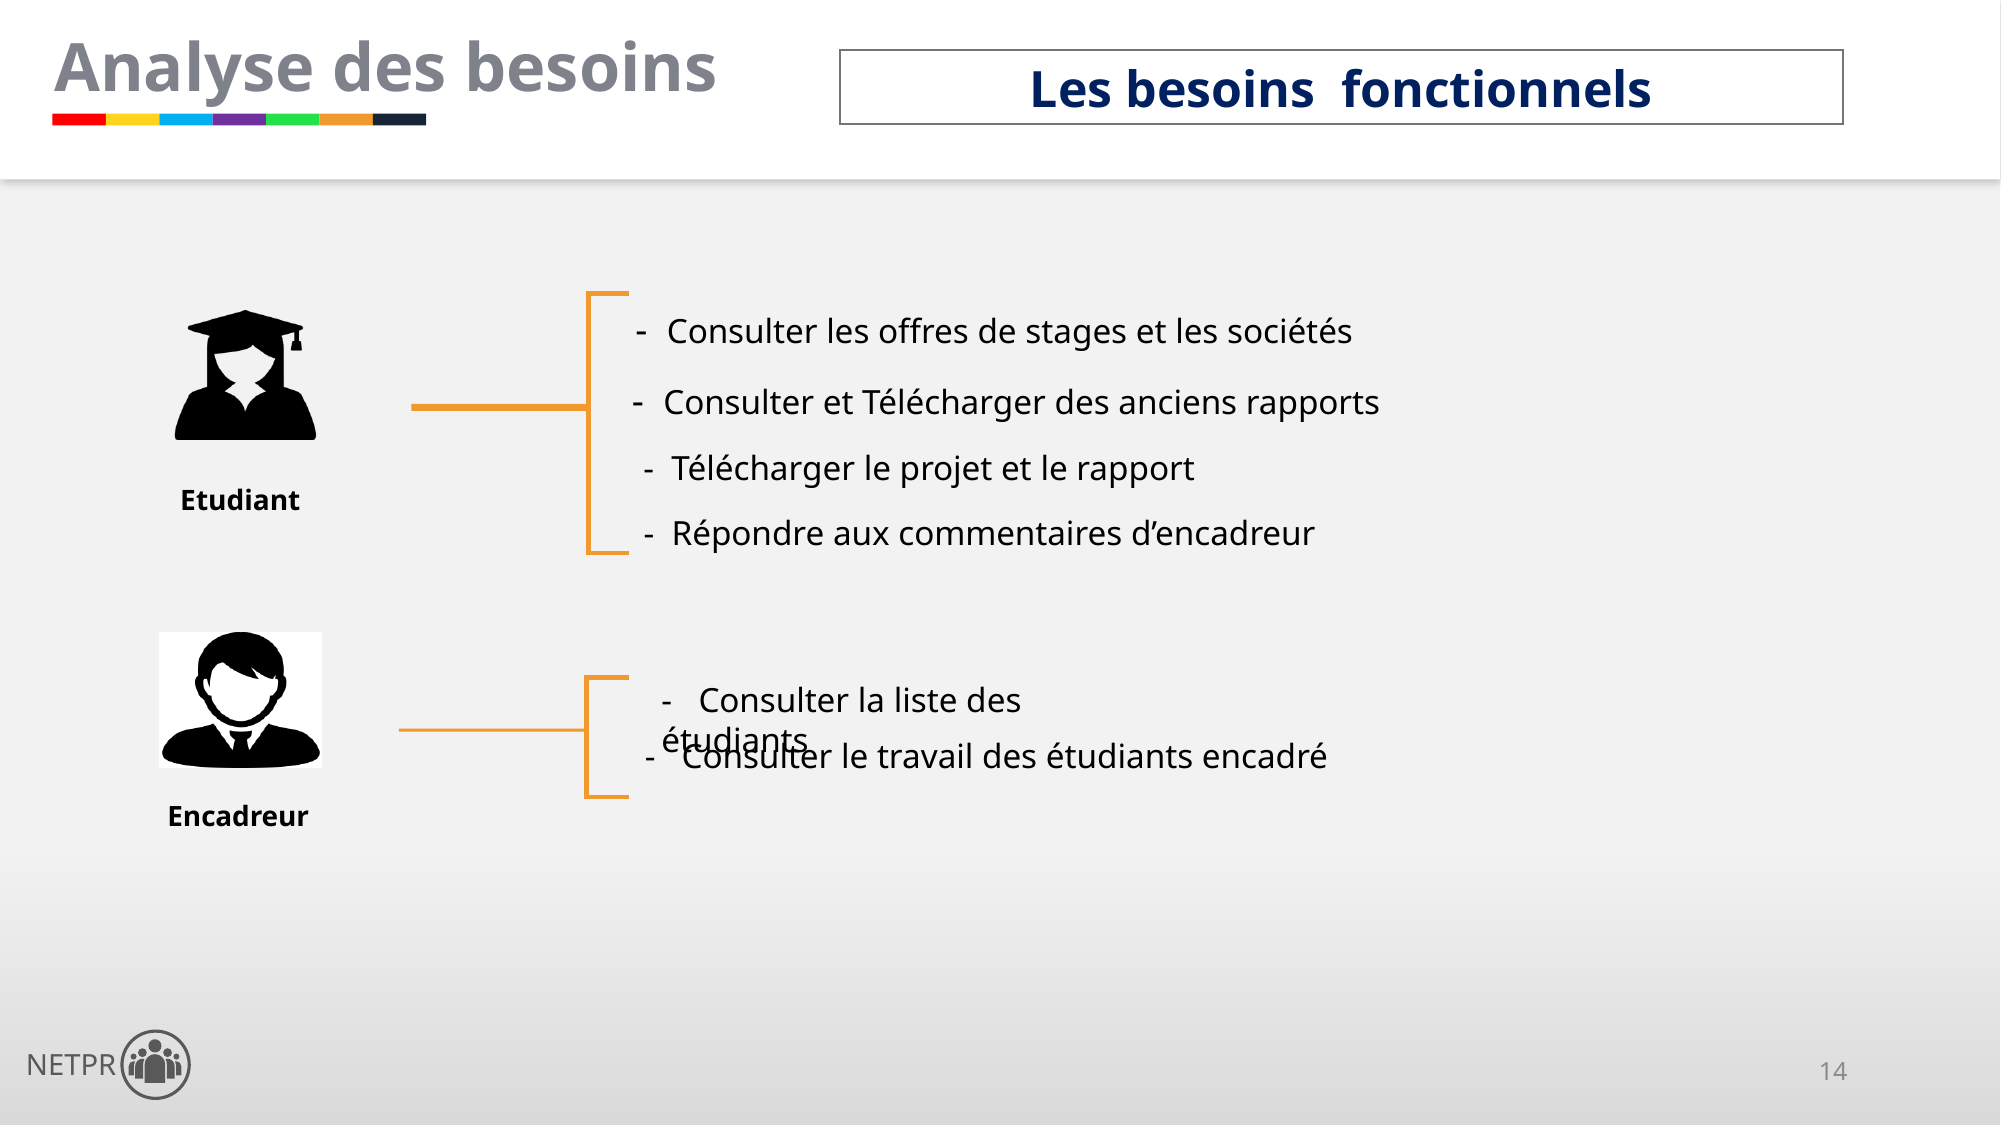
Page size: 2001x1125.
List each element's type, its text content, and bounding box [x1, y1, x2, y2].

text_box - Répondre aux commentaires d’encadreur [628, 500, 1373, 560]
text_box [398, 677, 629, 798]
text_box Analyse des besoins [39, 17, 734, 113]
slide_number 14 [1412, 1042, 1863, 1103]
text_box - Consulter et Télécharger des anciens rapports [629, 369, 1407, 429]
text_box - Consulter les offres de stages et les sociétés [629, 298, 1379, 358]
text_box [52, 113, 427, 126]
picture [160, 310, 330, 440]
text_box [411, 293, 629, 554]
text_box Encadreur [152, 791, 363, 840]
text_box Les besoins fonctionnels [839, 49, 1844, 125]
text_box Etudiant [165, 469, 325, 525]
picture [159, 631, 322, 768]
text_box - Consulter le travail des étudiants encadré [629, 727, 1353, 783]
text_box - Consulter la liste des étudiants [646, 672, 1192, 727]
text_box - Télécharger le projet et le rapport [629, 439, 1233, 495]
